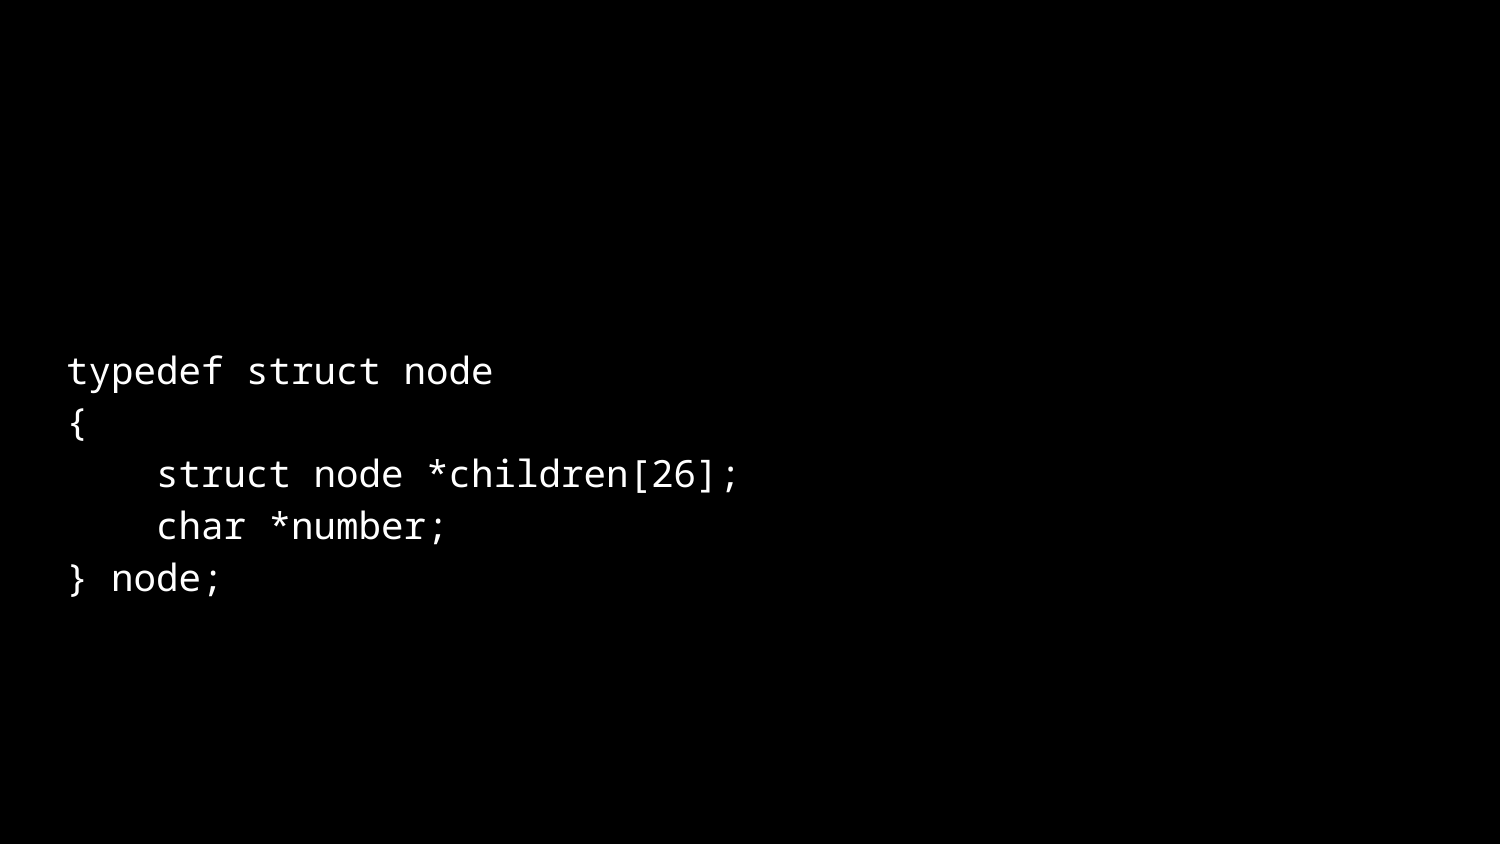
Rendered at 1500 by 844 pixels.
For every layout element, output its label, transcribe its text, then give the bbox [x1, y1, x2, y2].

list typedef struct node { struct node *children[26]; char *number; } node; [51, 189, 1449, 750]
